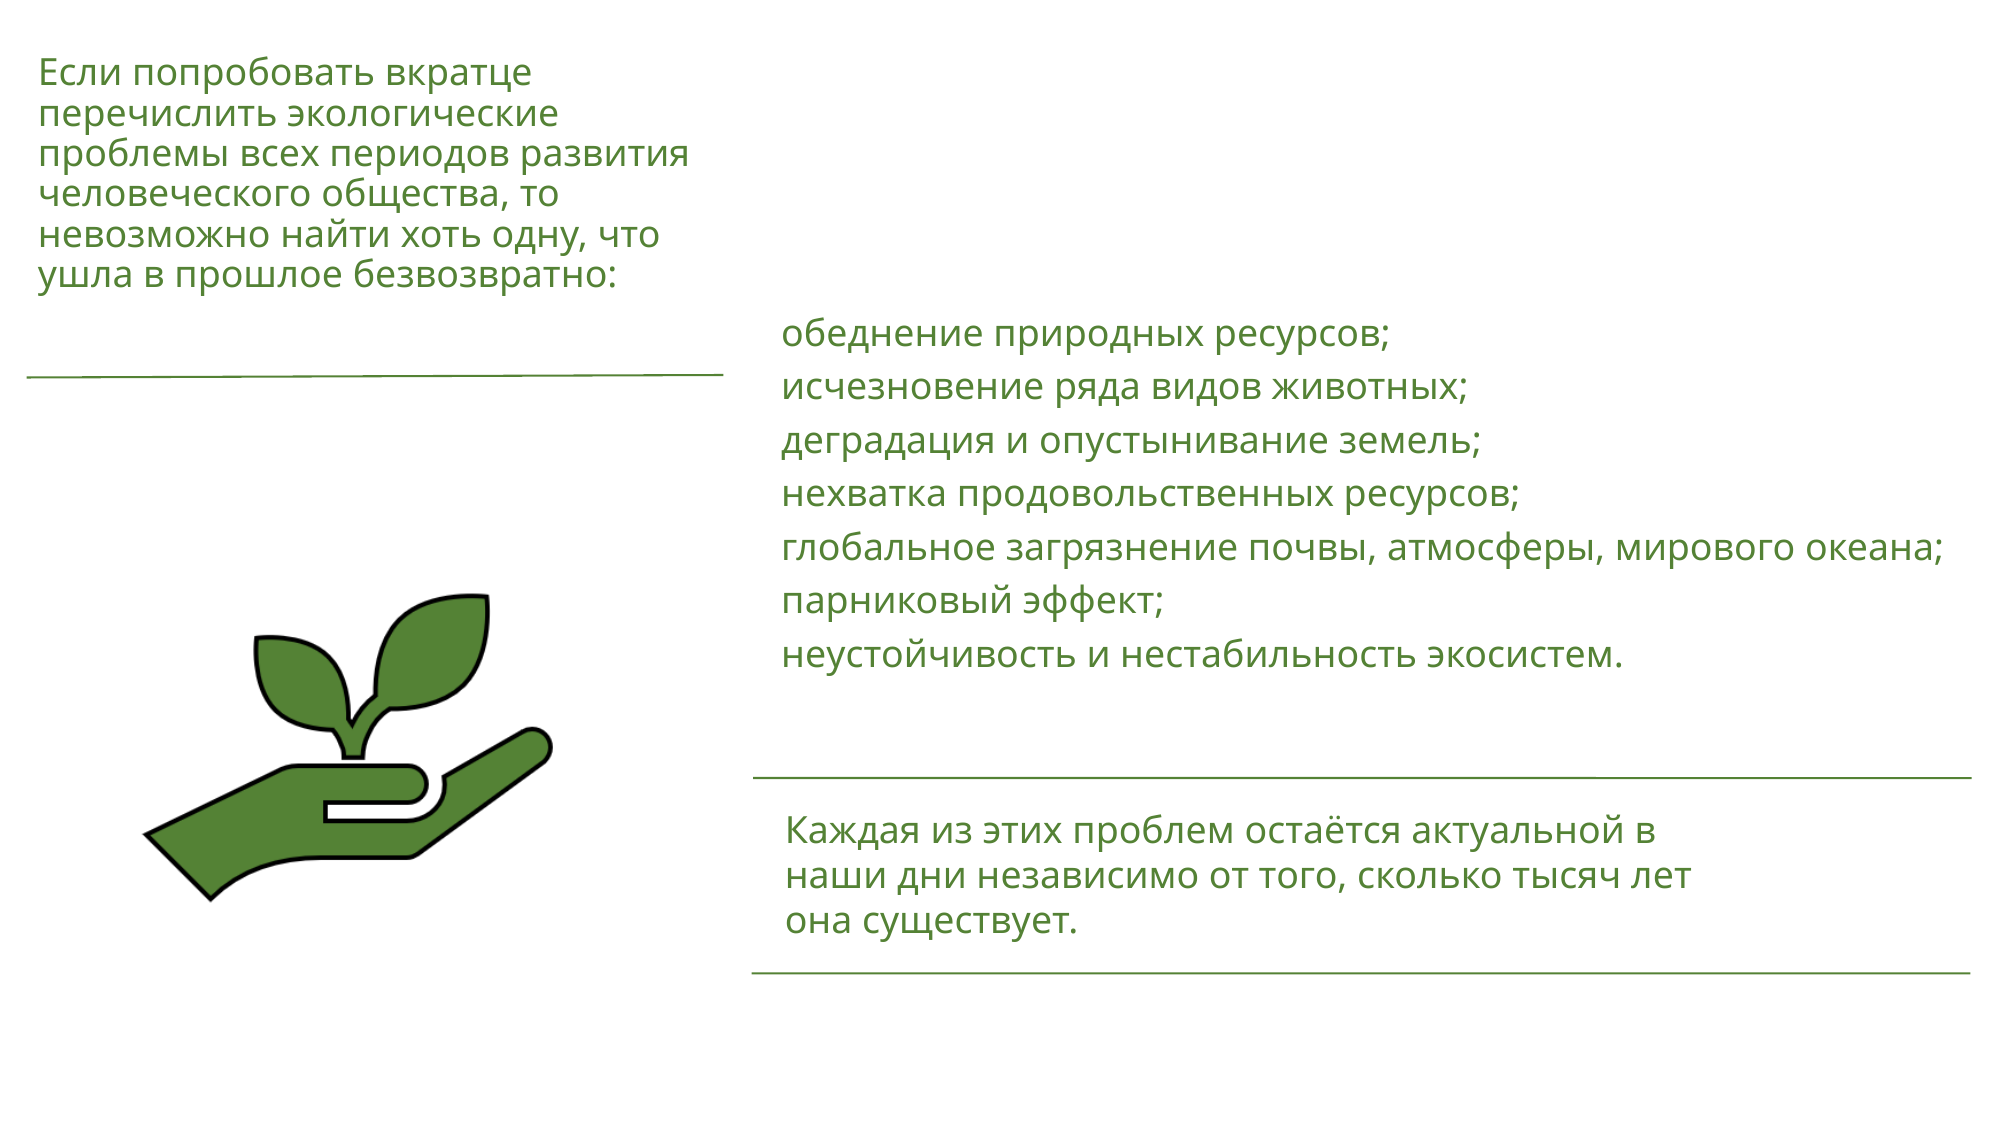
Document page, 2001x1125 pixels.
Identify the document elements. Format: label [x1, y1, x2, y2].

text_box [26, 41, 1972, 997]
picture [128, 527, 569, 968]
